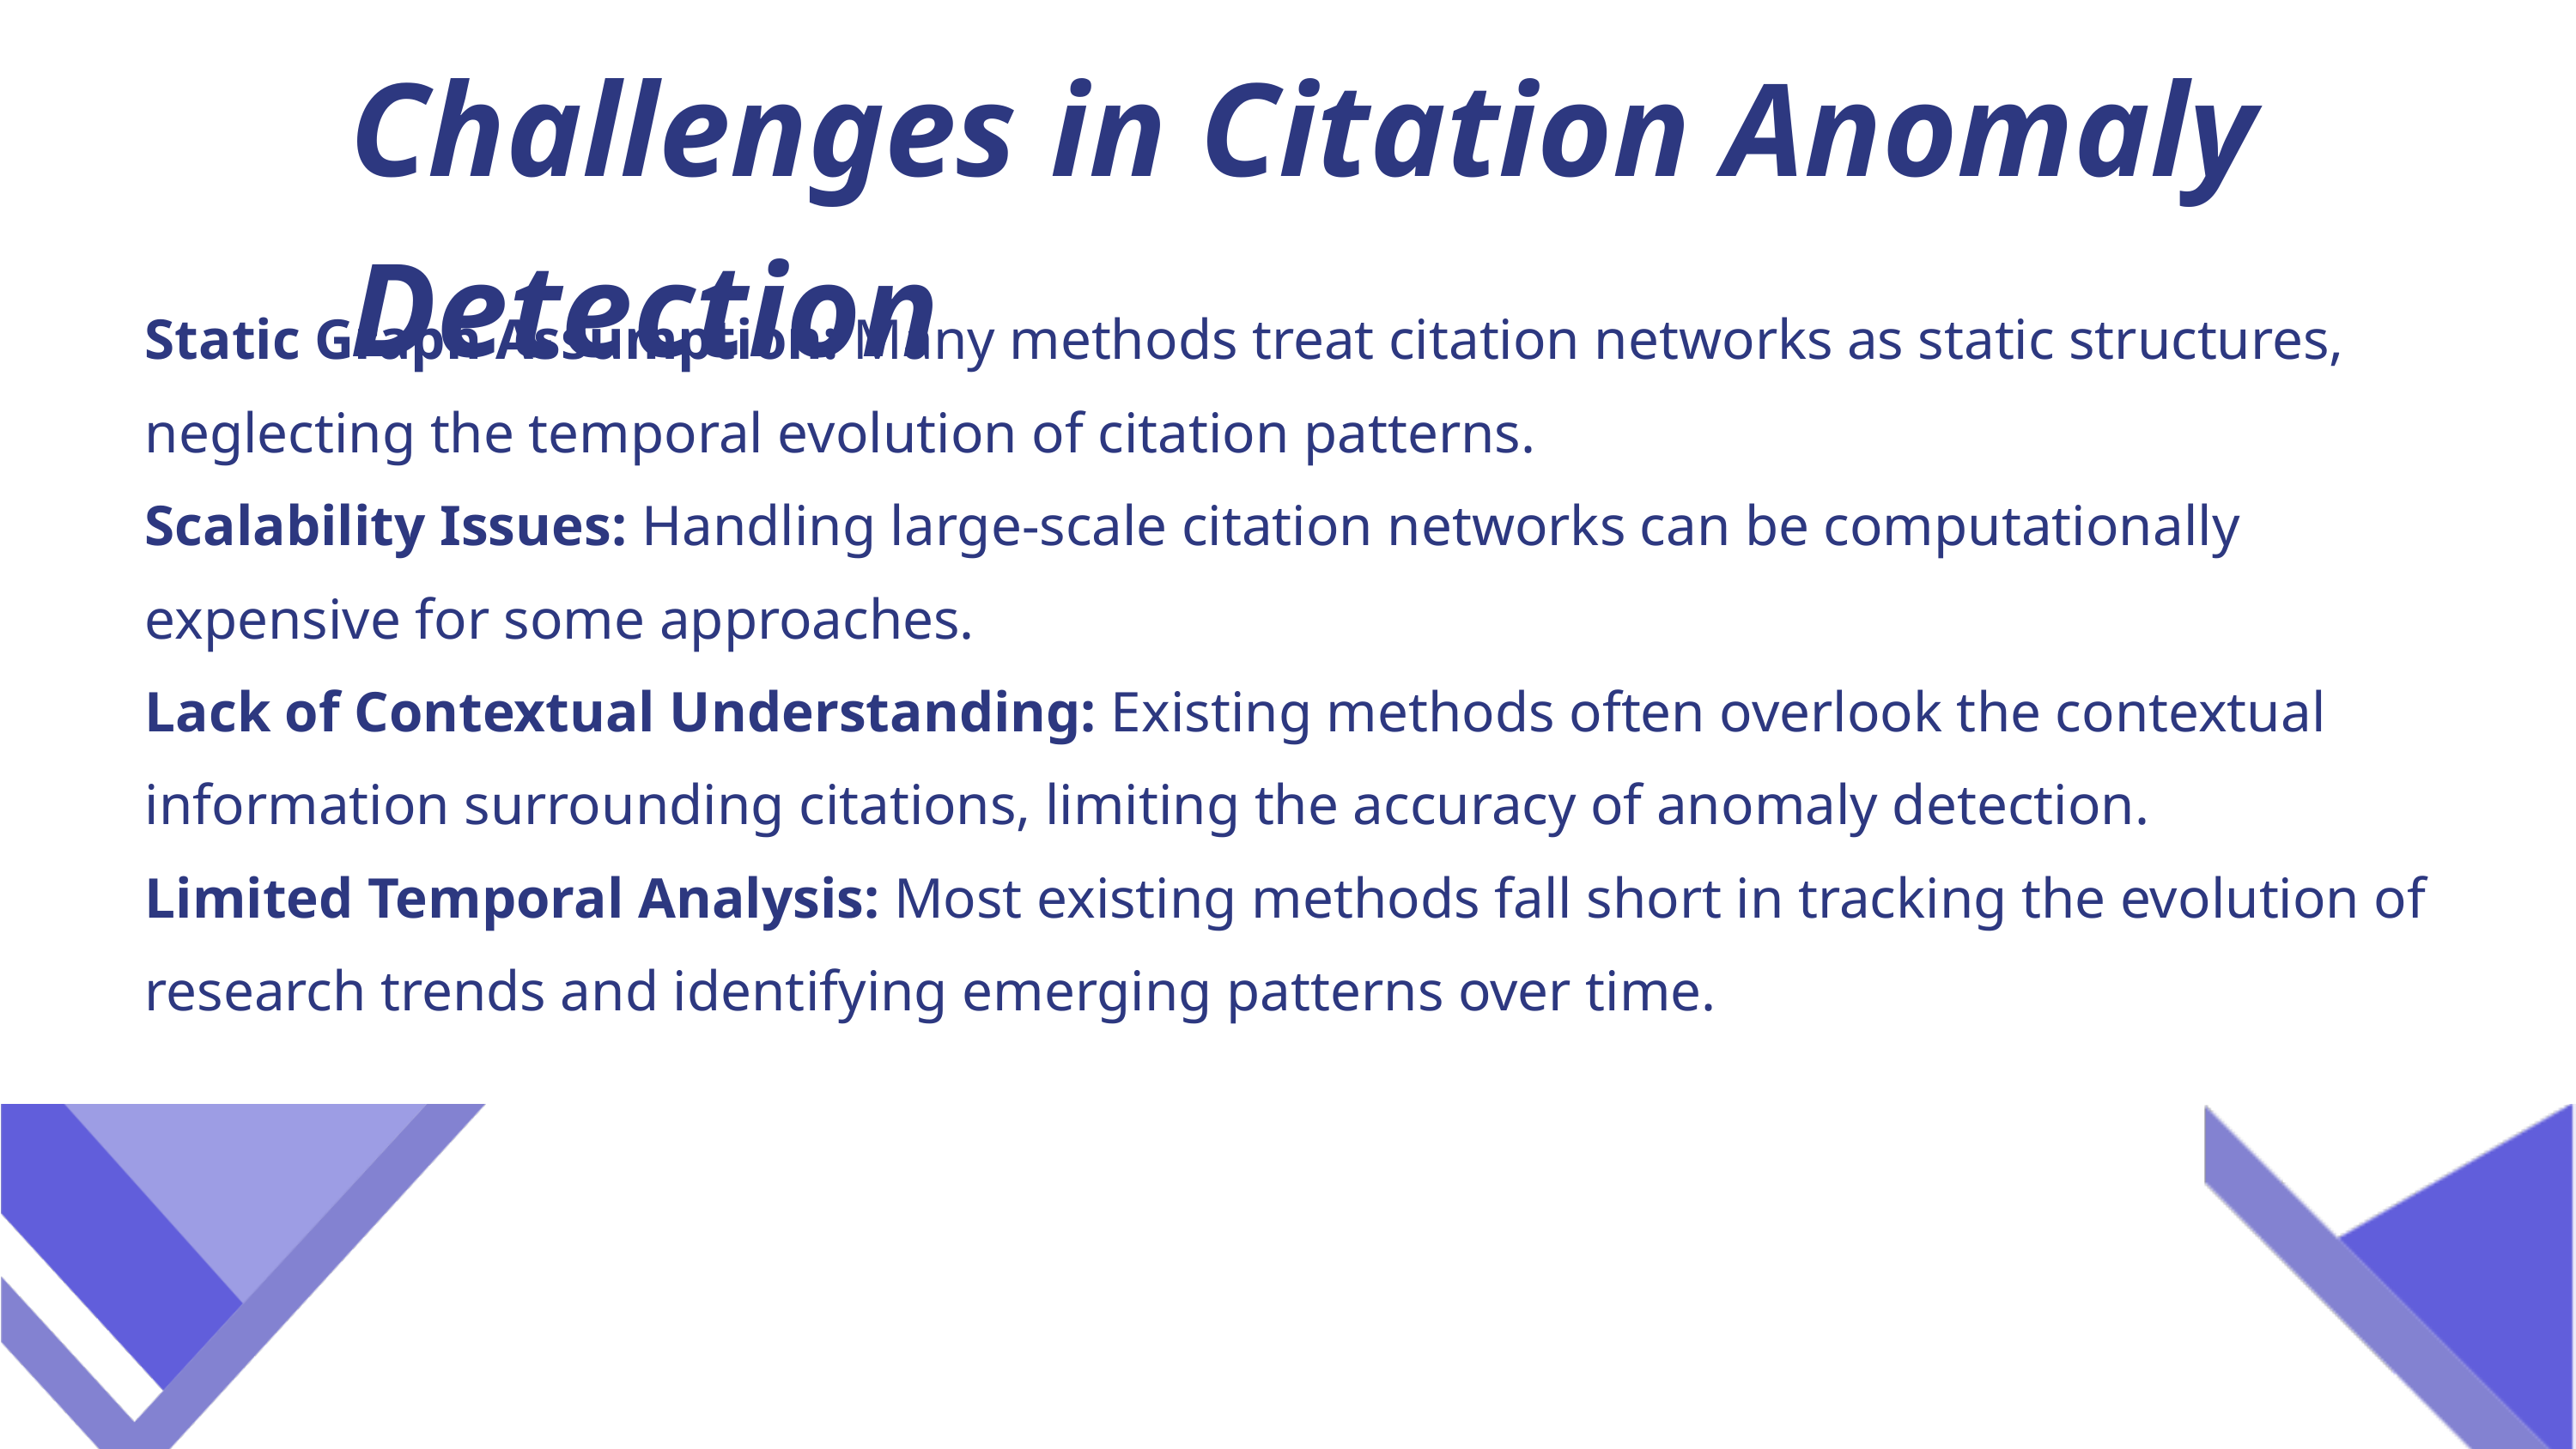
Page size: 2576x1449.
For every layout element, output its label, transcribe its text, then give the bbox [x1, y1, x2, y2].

text_box [2203, 1104, 2576, 1449]
text_box [0, 1104, 487, 1449]
text_box Challenges in Citation Anomaly Detection [349, 21, 2390, 277]
text_box Static Graph Assumption: Many methods treat citation networks as static structures, neglecting the temporal evolution of citation patterns. Scalability Issues: Handling large-scale citation networks can be computationally expensive for some approaches. Lack of Contextual Understanding: Existing methods often overlook the contextual information surrounding citations, limiting the accuracy of anomaly detection. Limited Temporal Analysis: Most existing methods fall short in tracking the evolution of research trends and identifying emerging patterns over time. [144, 277, 2471, 1115]
